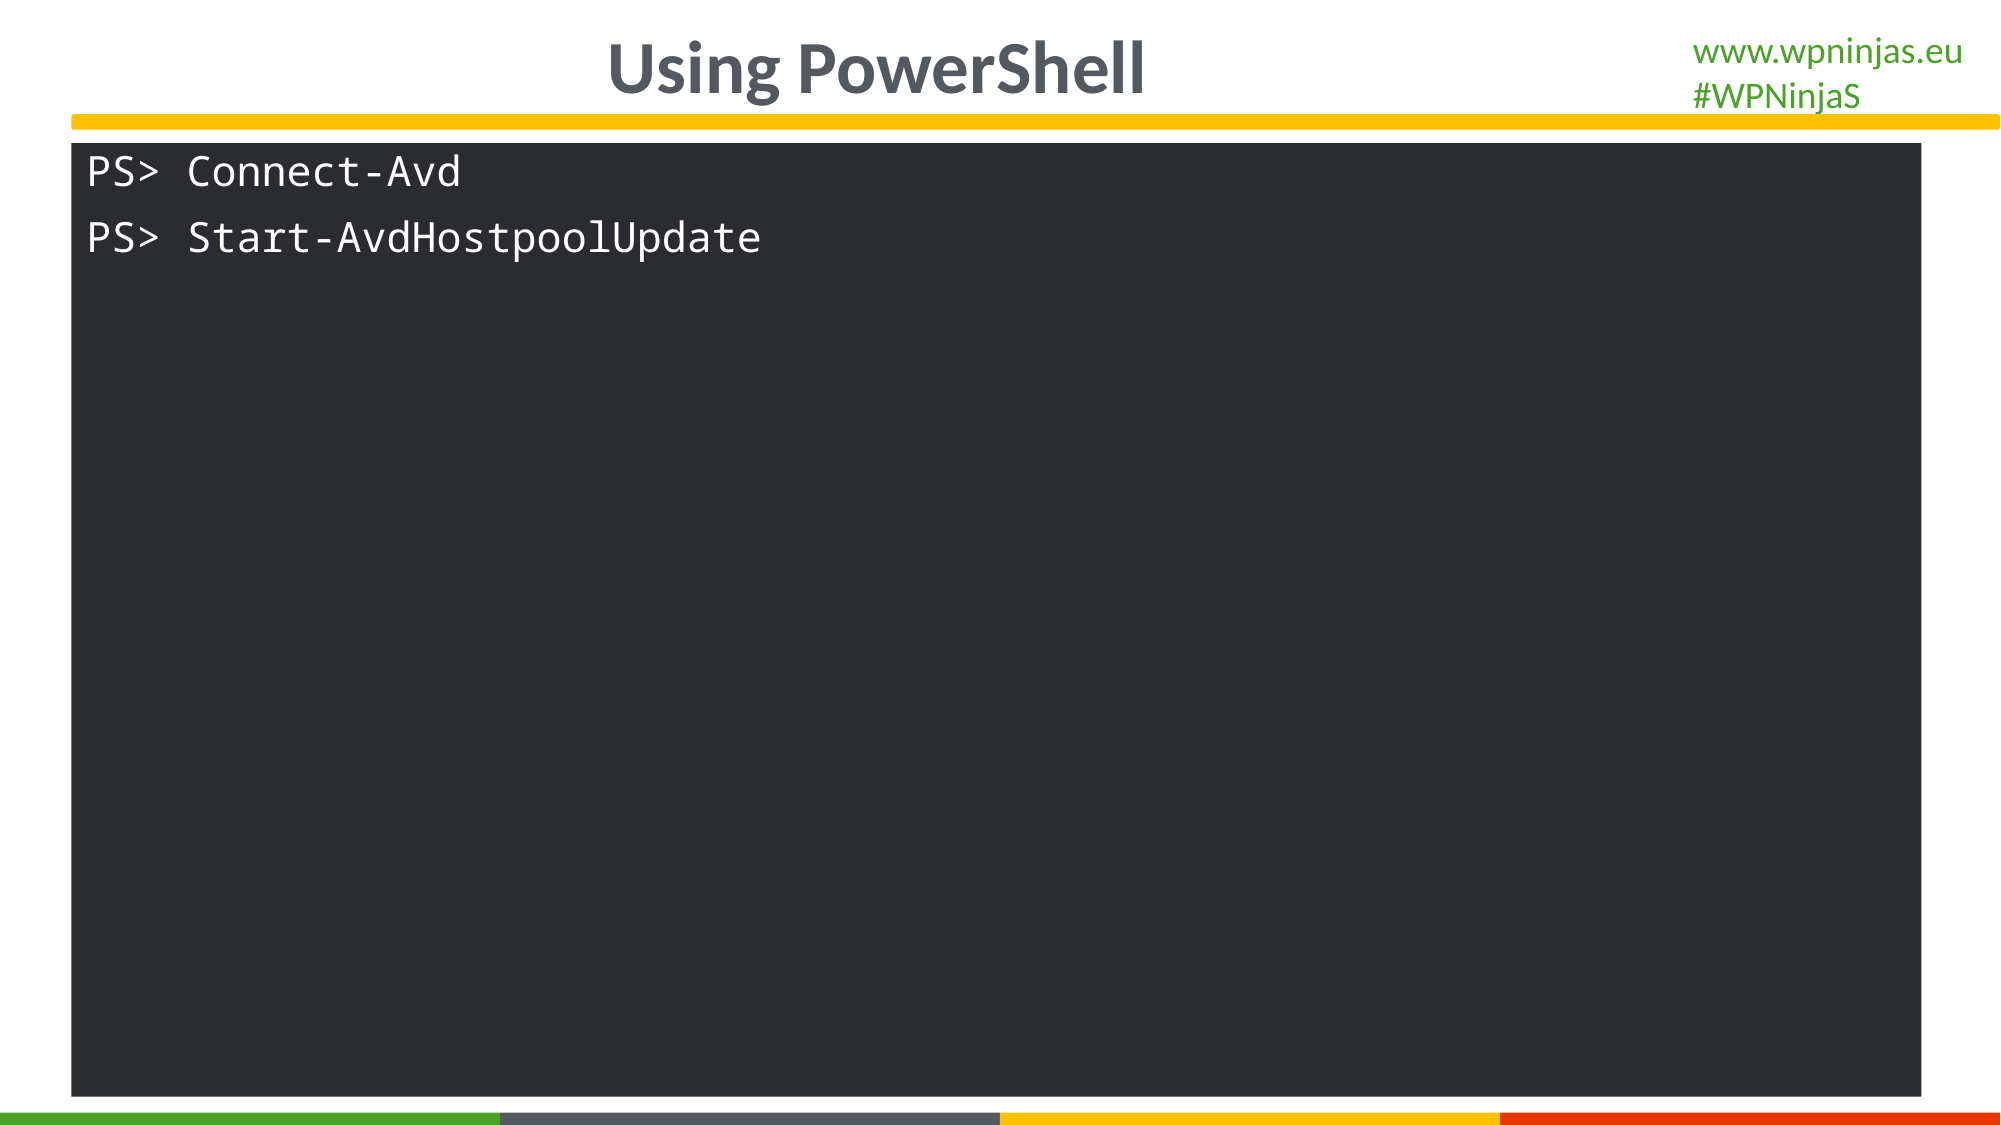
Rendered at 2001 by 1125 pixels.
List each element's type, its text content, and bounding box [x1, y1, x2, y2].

list PS> Connect-Avd PS> Start-AvdHostpoolUpdate [71, 143, 1922, 1097]
list Using PowerShell [71, 21, 1684, 114]
